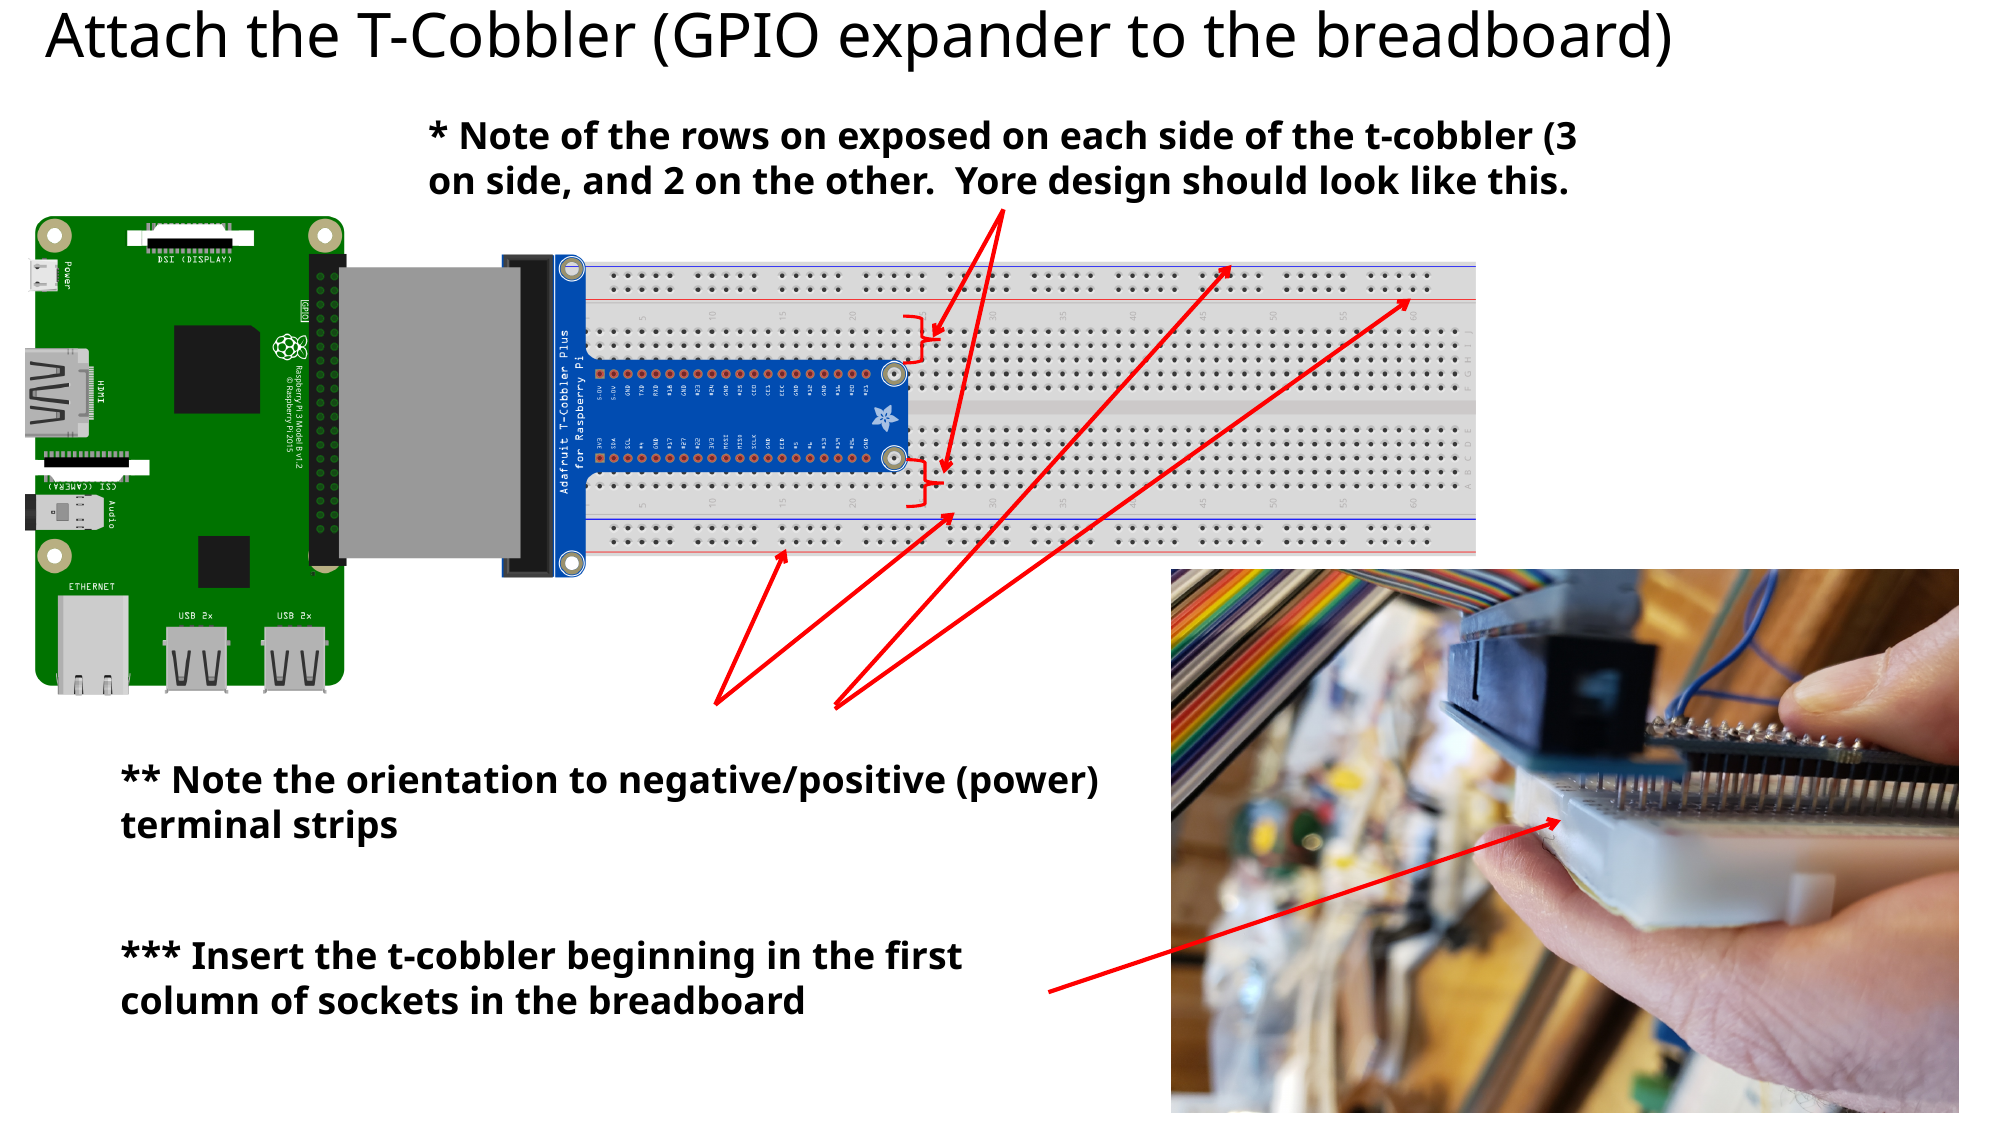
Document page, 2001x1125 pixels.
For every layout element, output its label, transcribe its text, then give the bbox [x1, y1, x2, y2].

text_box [1004, 264, 1233, 297]
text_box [1047, 819, 1562, 993]
text_box *** Insert the t-cobbler beginning in the first column of sockets in the breadboard [105, 925, 1123, 1030]
text_box ** Note the orientation to negative/positive (power) terminal strips [105, 748, 1123, 854]
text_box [834, 264, 932, 297]
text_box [834, 297, 1412, 710]
title Attach the T-Cobbler (GPIO expander to the breadboard) [30, 0, 1970, 79]
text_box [932, 210, 943, 339]
text_box * Note of the rows on exposed on each side of the t-cobbler (3 on side, and 2 on the other. Yore design should look like this. [413, 104, 1594, 210]
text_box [714, 511, 834, 706]
picture [25, 216, 1959, 1113]
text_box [943, 210, 1004, 475]
